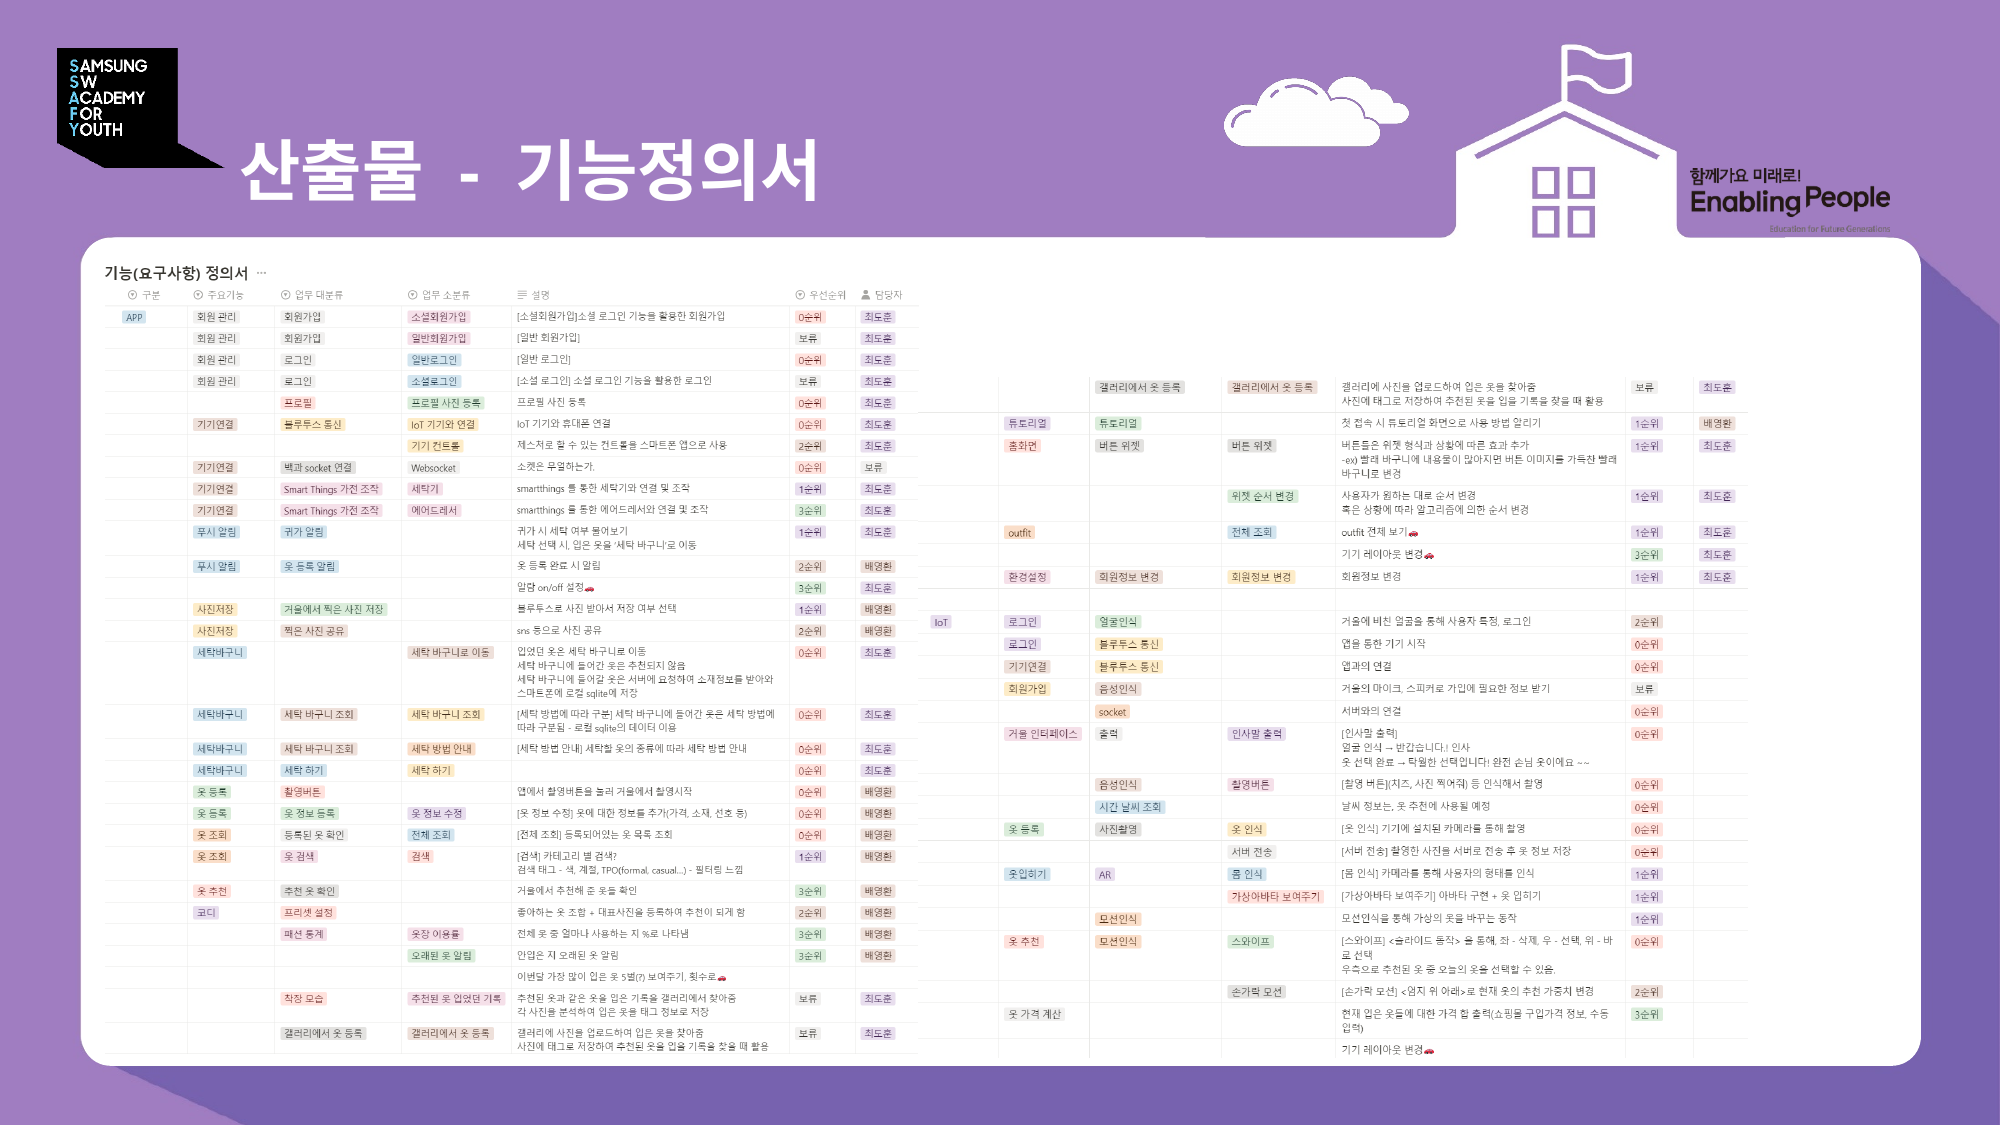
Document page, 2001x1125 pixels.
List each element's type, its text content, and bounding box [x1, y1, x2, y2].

picture [0, 0, 2000, 1125]
title 산출물 - 기능정의서 [224, 130, 1290, 215]
